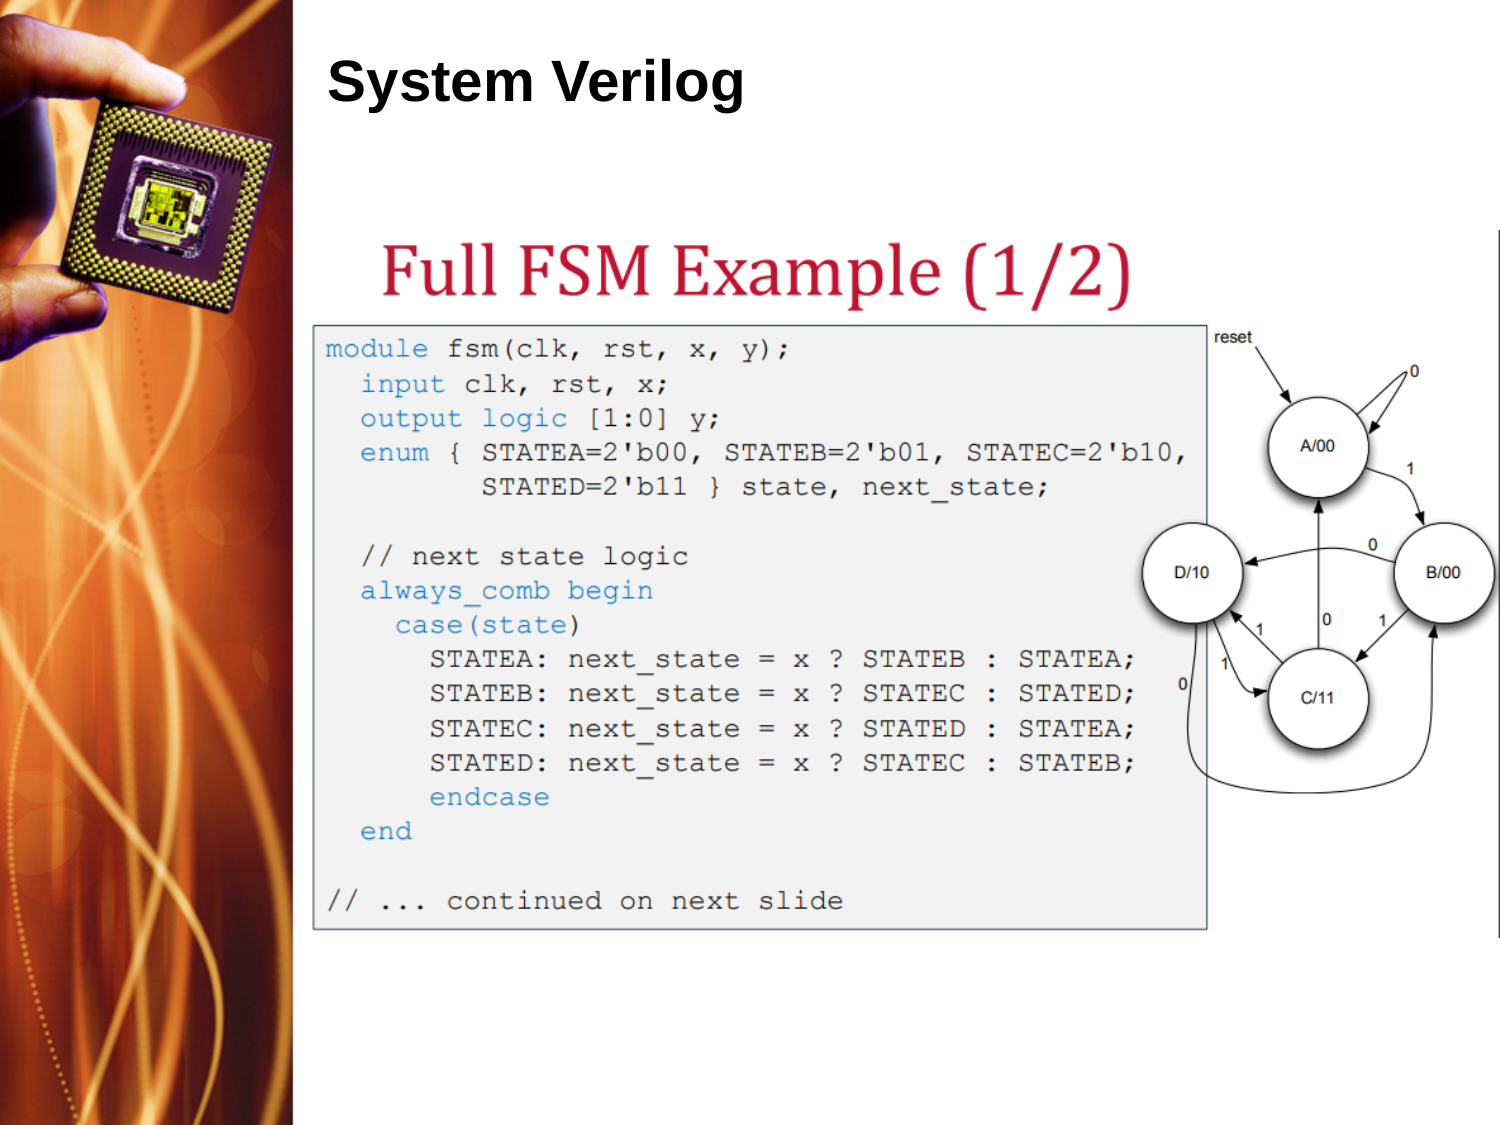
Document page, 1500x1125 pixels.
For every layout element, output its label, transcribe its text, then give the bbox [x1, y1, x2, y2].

picture [0, 0, 1500, 1125]
text_box System Verilog [312, 19, 1471, 138]
